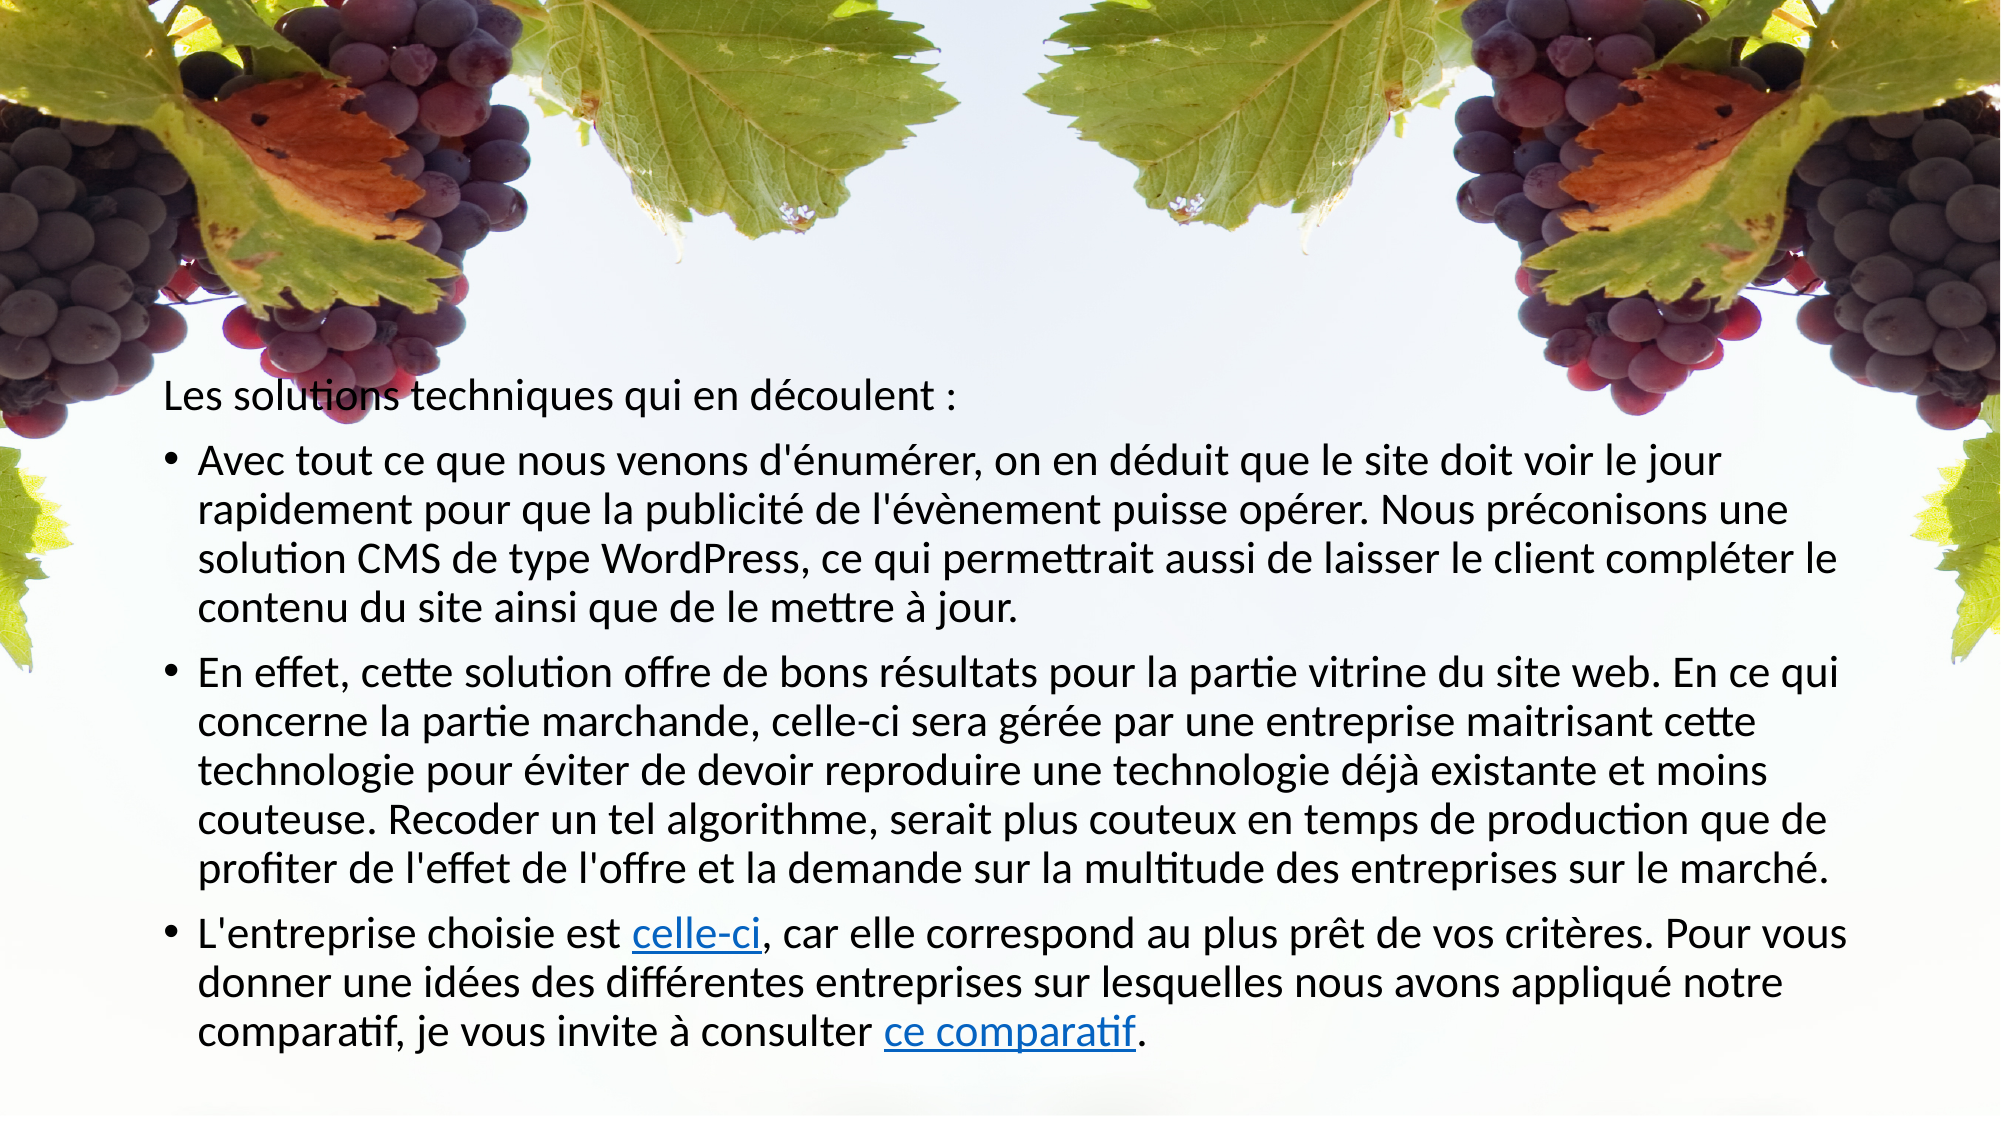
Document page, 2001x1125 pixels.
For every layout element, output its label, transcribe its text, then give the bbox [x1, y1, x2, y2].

picture [0, 0, 2001, 1125]
list Les solutions techniques qui en découlent : Avec tout ce que nous venons d'énumérer, on en déduit que le site doit voir le jour rapidement pour que la publicité de l'évènement puisse opérer. Nous préconisons une solution CMS de type WordPress, ce qui permettrait aussi de laisser le client compléter le contenu du site ainsi que de le mettre à jour. En effet, cette solution offre de bons résultats pour la partie vitrine du site web. En ce qui concerne la partie marchande, celle-ci sera gérée par une entreprise maitrisant cette technologie pour éviter de devoir reproduire une technologie déjà existante et moins couteuse. Recoder un tel algorithme, serait plus couteux en temps de production que de profiter de l'effet de l'offre et la demande sur la multitude des entreprises sur le marché. L'entreprise choisie est celle-ci, car elle correspond au plus prêt de vos critères. Pour vous donner une idées des différentes entreprises sur lesquelles nous avons appliqué notre comparatif, je vous invite à consulter ce comparatif. [148, 363, 1874, 1078]
